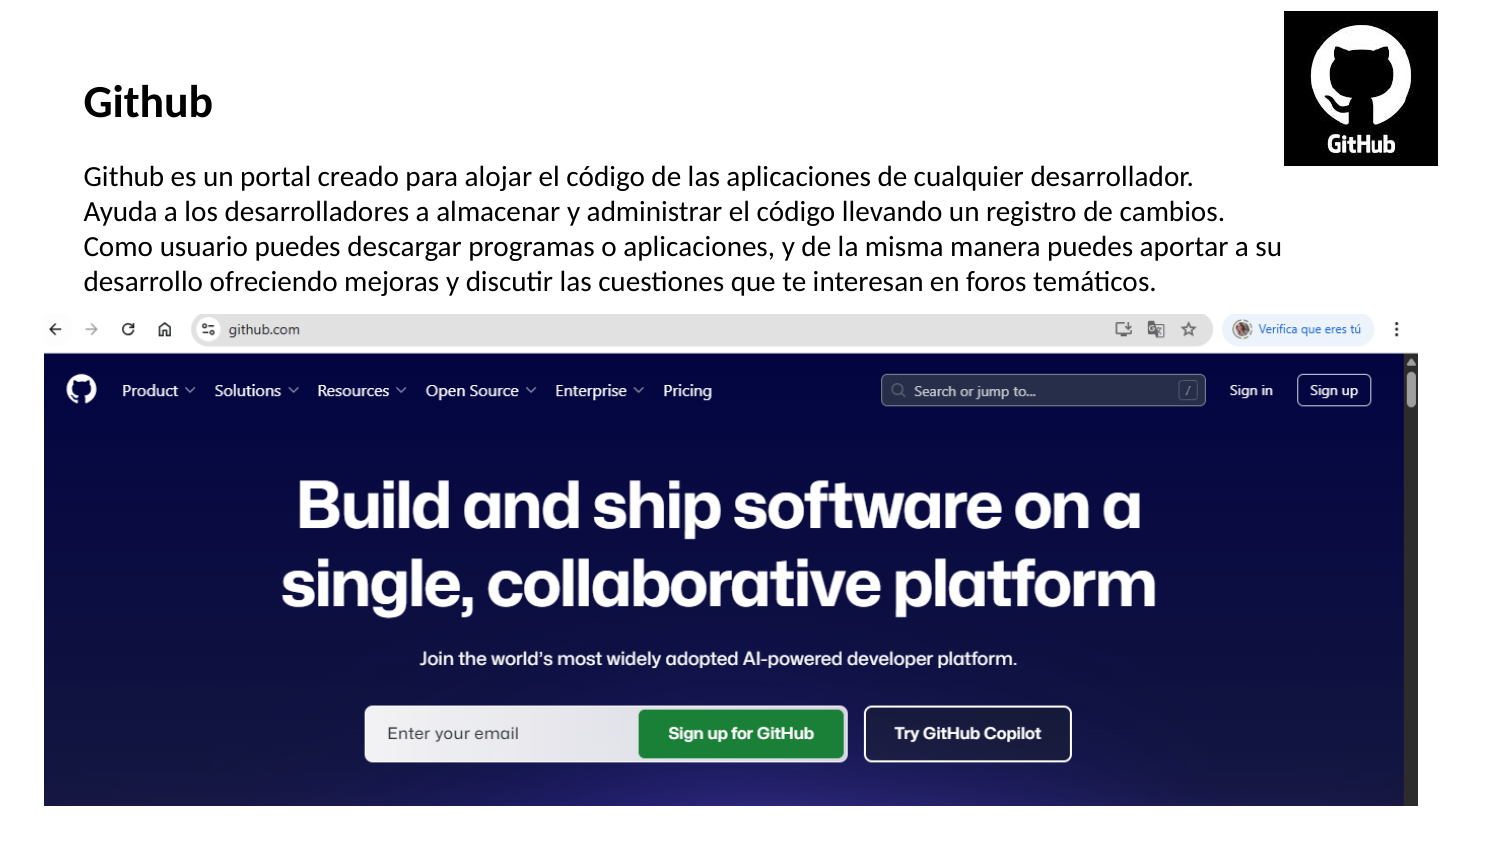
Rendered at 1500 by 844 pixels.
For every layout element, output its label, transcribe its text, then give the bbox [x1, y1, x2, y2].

text_box Github es un portal creado para alojar el código de las aplicaciones de cualquier desarrollador. Ayuda a los desarrolladores a almacenar y administrar el código llevando un registro de cambios. Como usuario puedes descargar programas o aplicaciones, y de la misma manera puedes aportar a su desarrollo ofreciendo mejoras y discutir las cuestiones que te interesan en foros temáticos. [68, 142, 1379, 312]
picture [44, 314, 1418, 807]
text_box Github [68, 56, 512, 142]
picture [1274, 11, 1439, 166]
